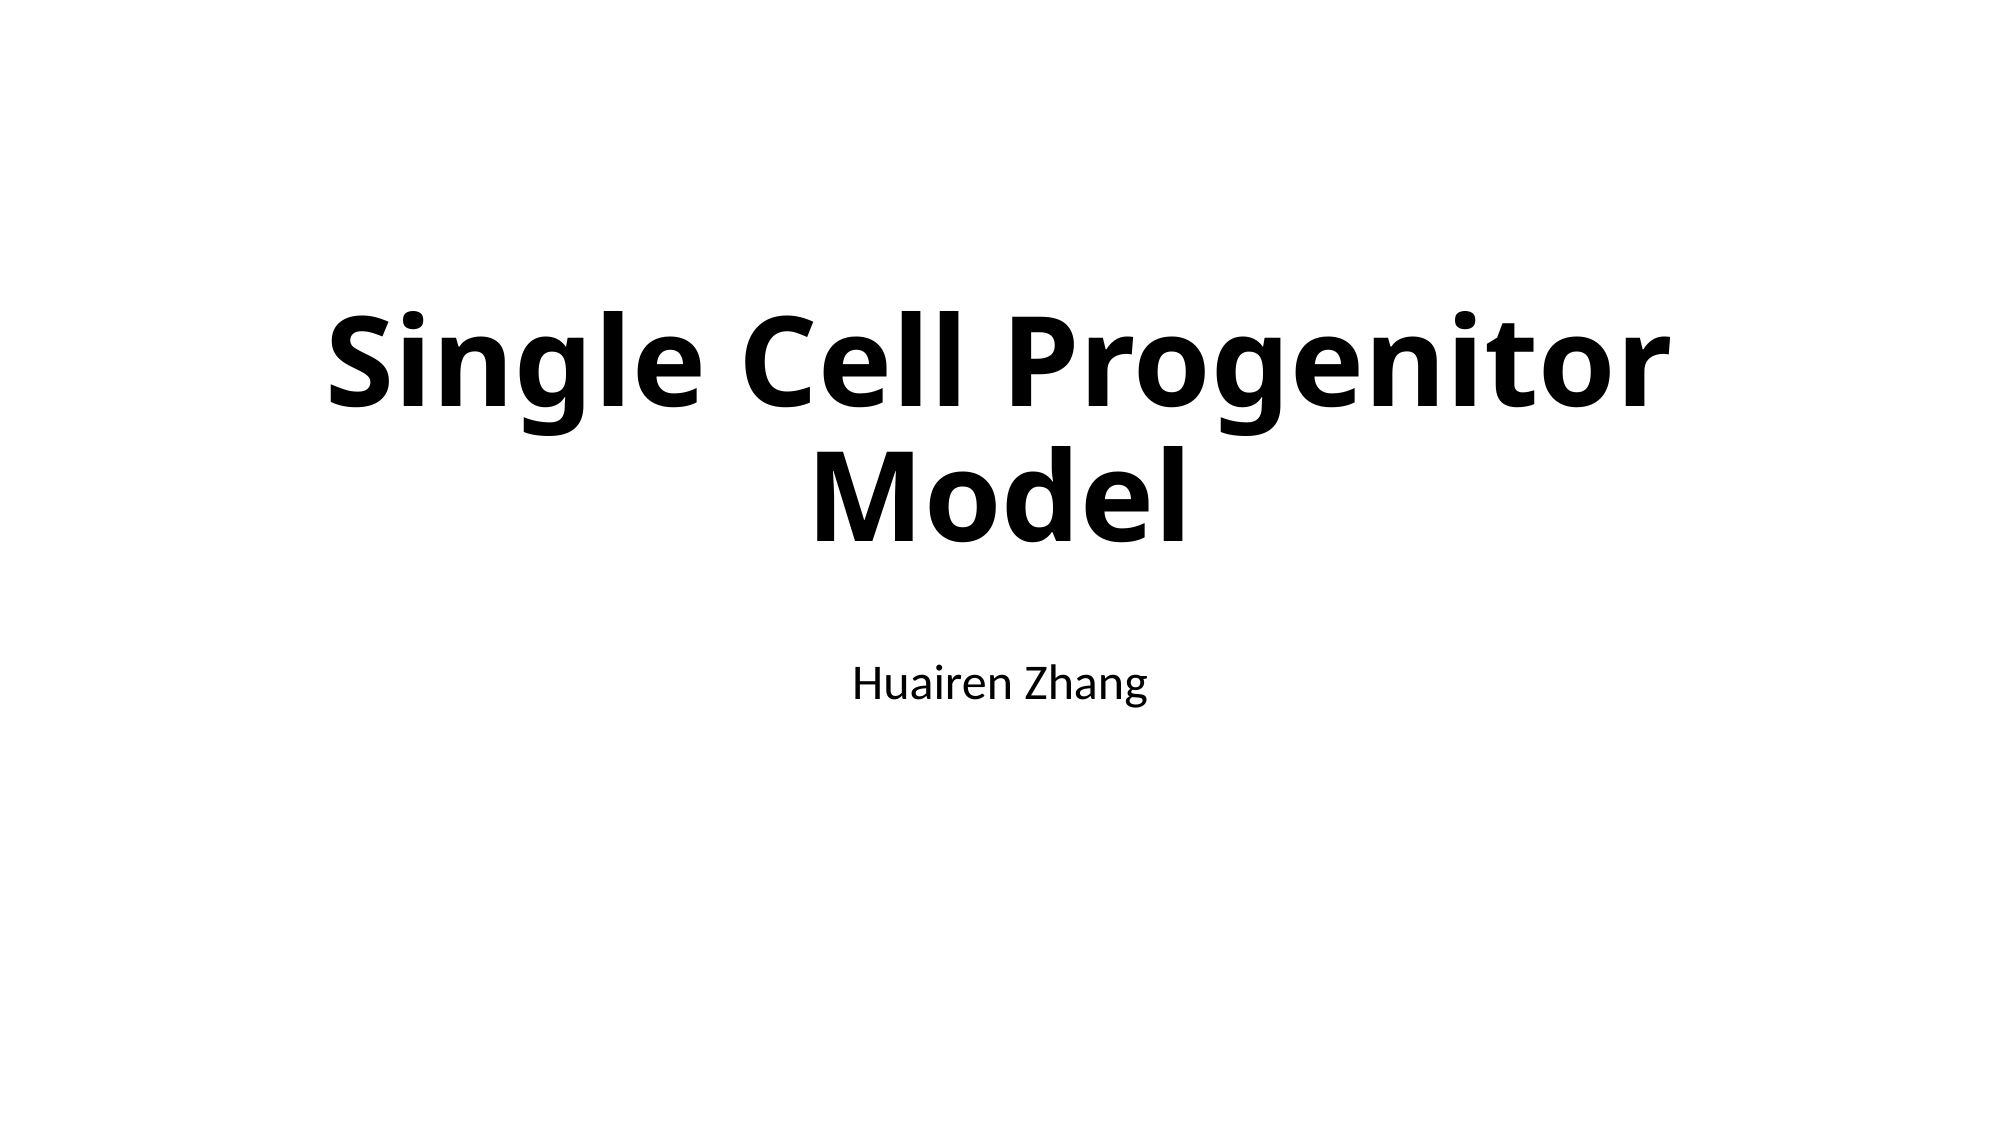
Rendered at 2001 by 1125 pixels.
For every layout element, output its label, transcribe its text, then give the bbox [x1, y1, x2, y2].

text_box Single Cell Progenitor Model [249, 184, 1750, 576]
text_box Huairen Zhang [249, 649, 1750, 863]
